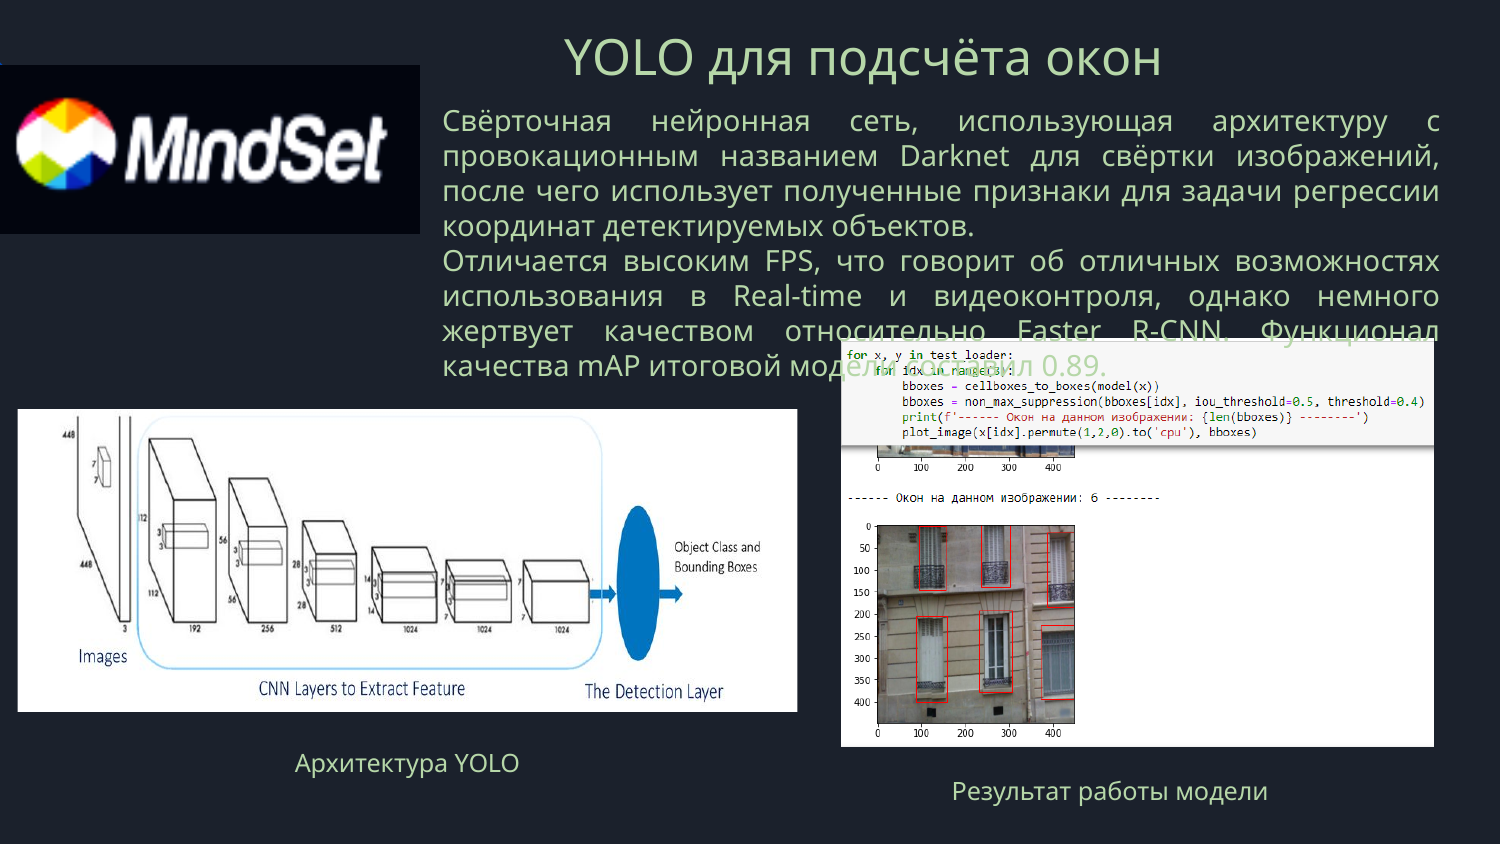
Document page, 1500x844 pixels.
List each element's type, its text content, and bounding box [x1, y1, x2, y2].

picture [17, 408, 798, 712]
list Архитектура YOLO [17, 728, 798, 793]
picture [0, 64, 420, 234]
picture [841, 338, 1435, 747]
text_box Свёрточная нейронная сеть, использующая архитектуру с провокационным названием Darknet для свёртки изображений, после чего использует полученные признаки для задачи регрессии координат детектируемых объектов. Отличается высоким FPS, что говорит об отличных возможностях использования в Real-time и видеоконтроля, однако немного жертвует качеством относительно Faster R-CNN. Функционал качества mAP итоговой модели составил 0.89. [427, 87, 1457, 398]
list Результат работы модели [720, 755, 1500, 820]
title YOLO для подсчёта окон [550, 10, 1381, 87]
